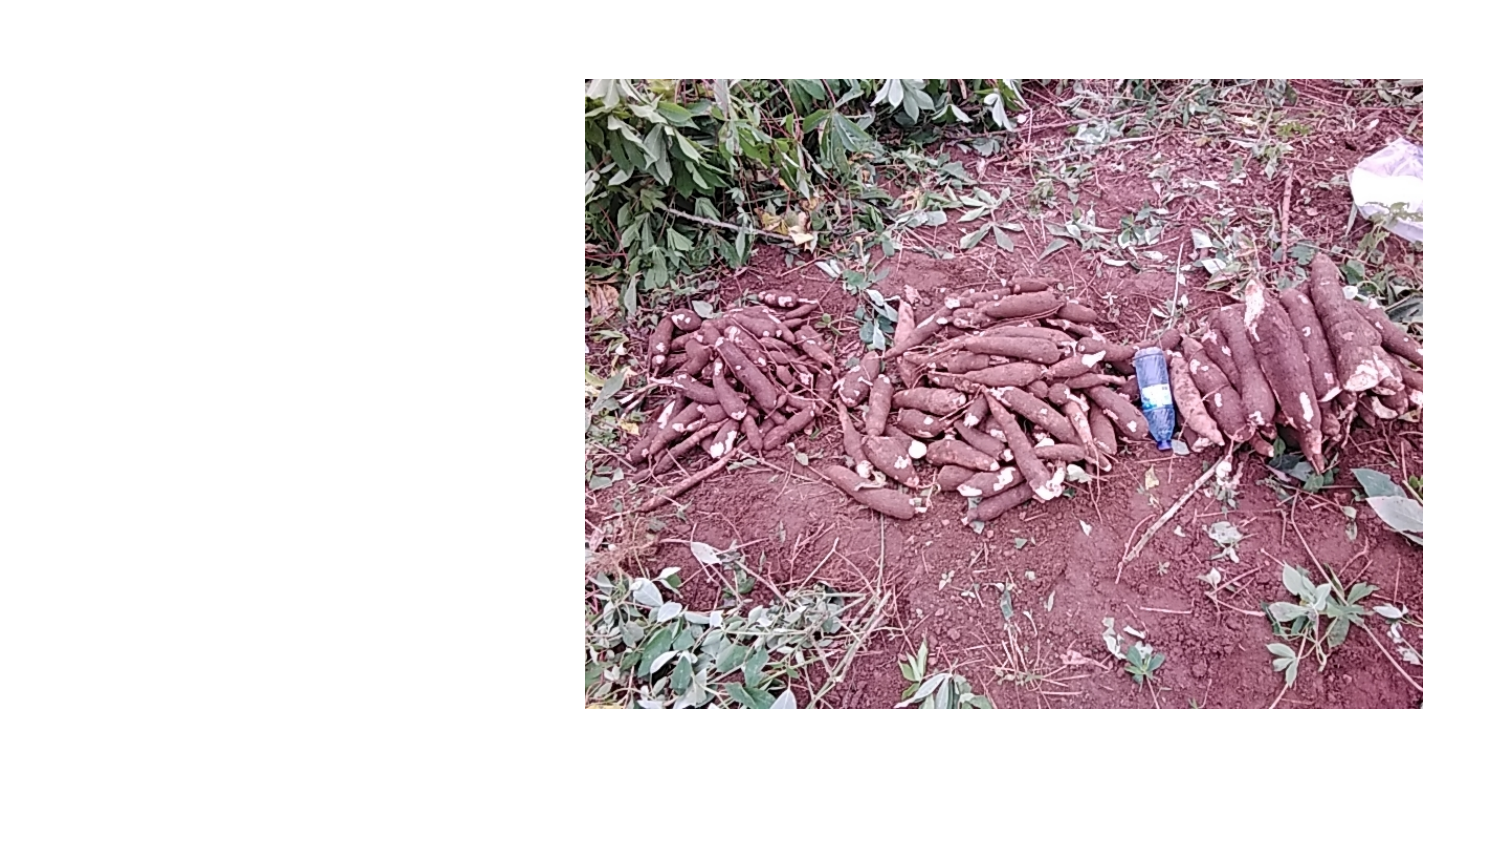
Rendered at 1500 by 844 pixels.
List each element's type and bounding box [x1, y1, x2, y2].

picture [585, 78, 1424, 709]
